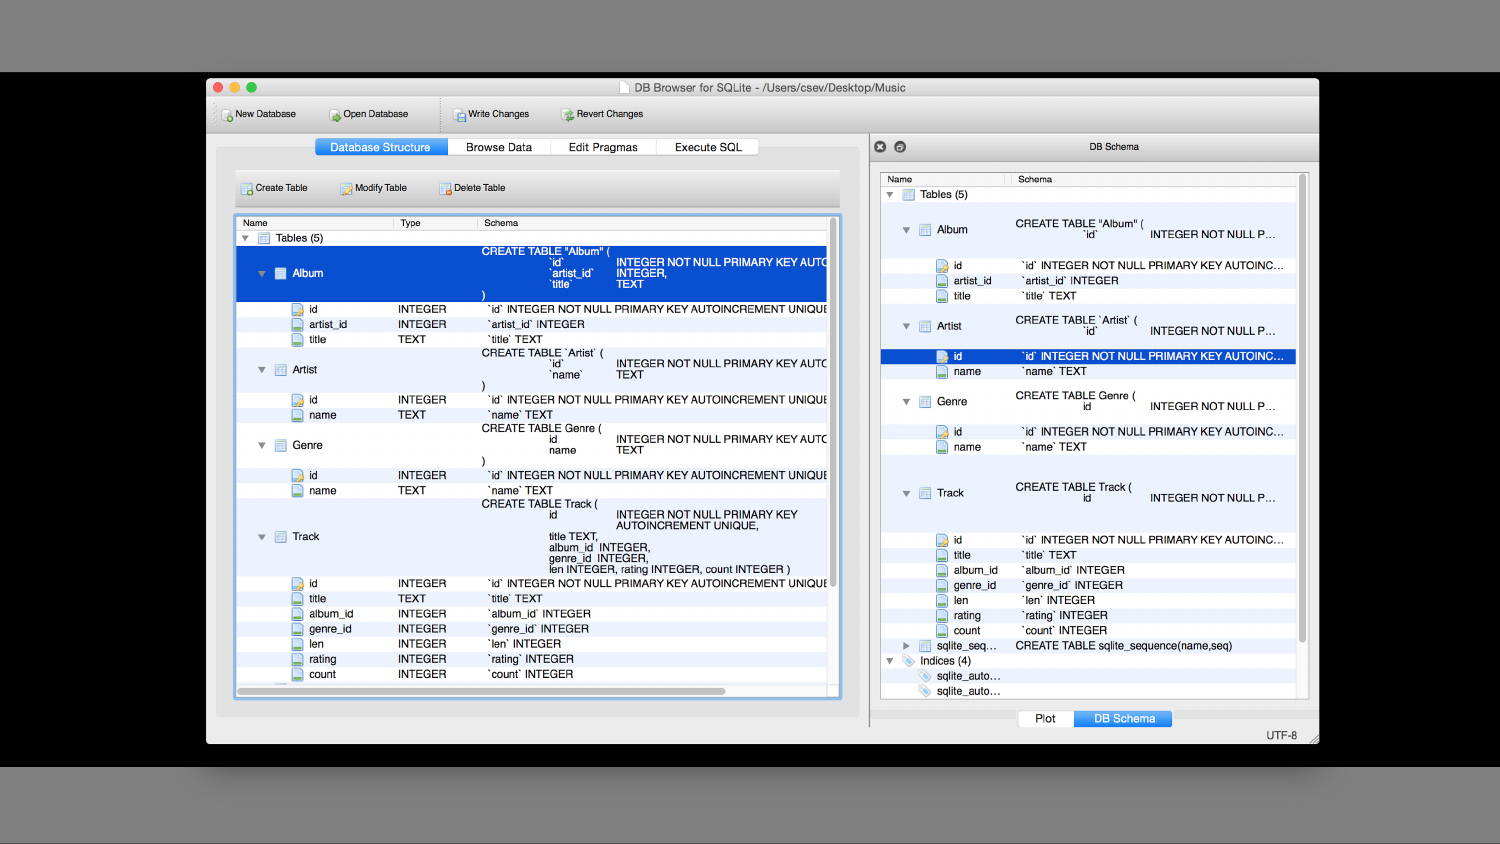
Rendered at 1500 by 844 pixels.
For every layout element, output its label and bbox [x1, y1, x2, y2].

picture [158, 50, 1366, 811]
